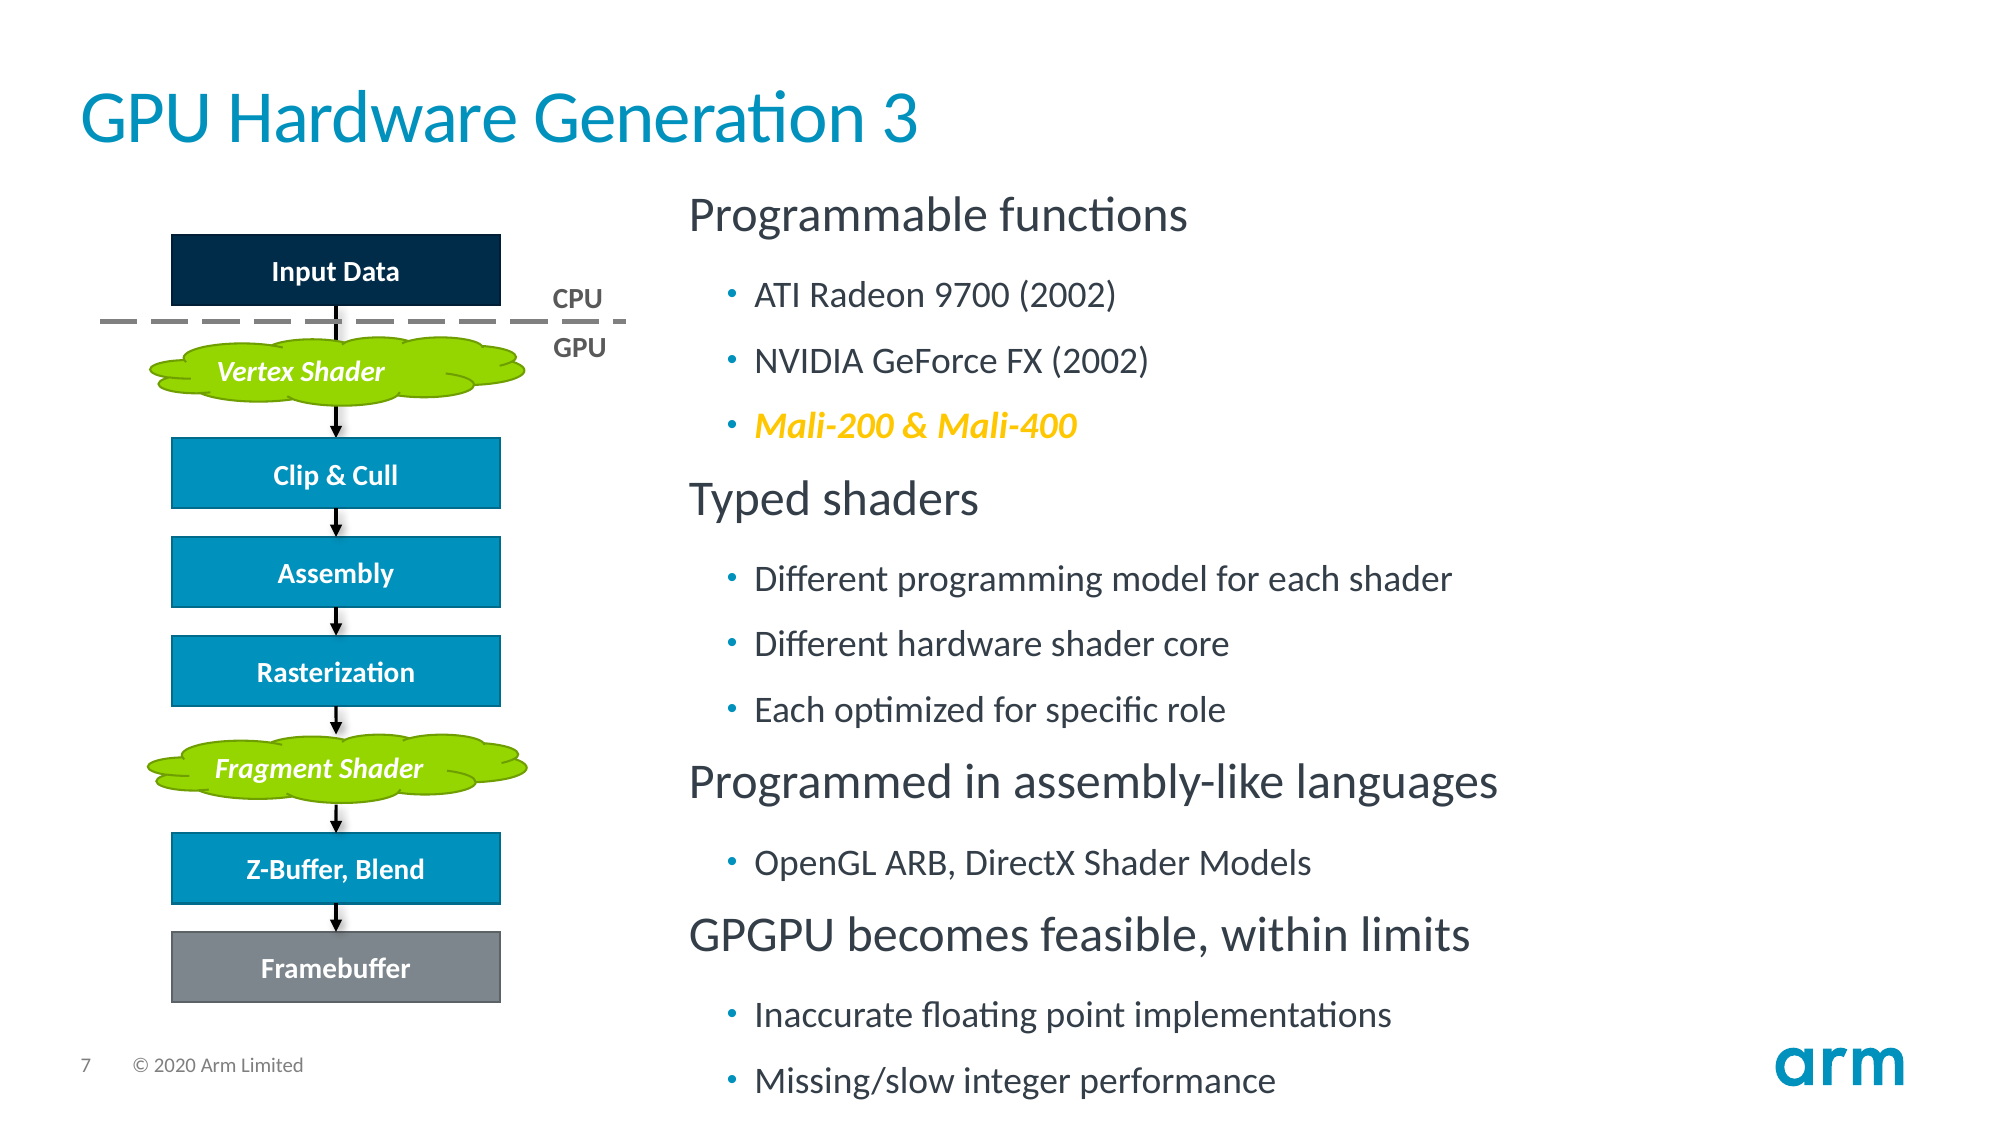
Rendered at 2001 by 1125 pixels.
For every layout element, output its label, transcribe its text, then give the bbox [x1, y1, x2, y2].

list Programmable functions ATI Radeon 9700 (2002) NVIDIA GeForce FX (2002) Mali-200 & Mali-400 Typed shaders Different programming model for each shader Different hardware shader core Each optimized for specific role Programmed in assembly-like languages OpenGL ARB, DirectX Shader Models GPGPU becomes feasible, within limits Inaccurate floating point implementations Missing/slow integer performance [688, 188, 1910, 956]
text_box Assembly [171, 536, 501, 608]
text_box Rasterization [171, 635, 501, 707]
text_box GPU [538, 322, 622, 371]
text_box Z-Buffer, Blend [171, 832, 501, 905]
text_box Vertex Shader [337, 336, 526, 407]
text_box CPU [538, 271, 618, 321]
text_box Clip & Cull [171, 437, 501, 509]
text_box Vertex Shader [148, 338, 335, 407]
title GPU Hardware Generation 3 [80, 48, 1915, 158]
text_box Framebuffer [171, 931, 501, 1003]
text_box Fragment Shader [146, 733, 528, 805]
text_box Input Data [171, 234, 501, 306]
